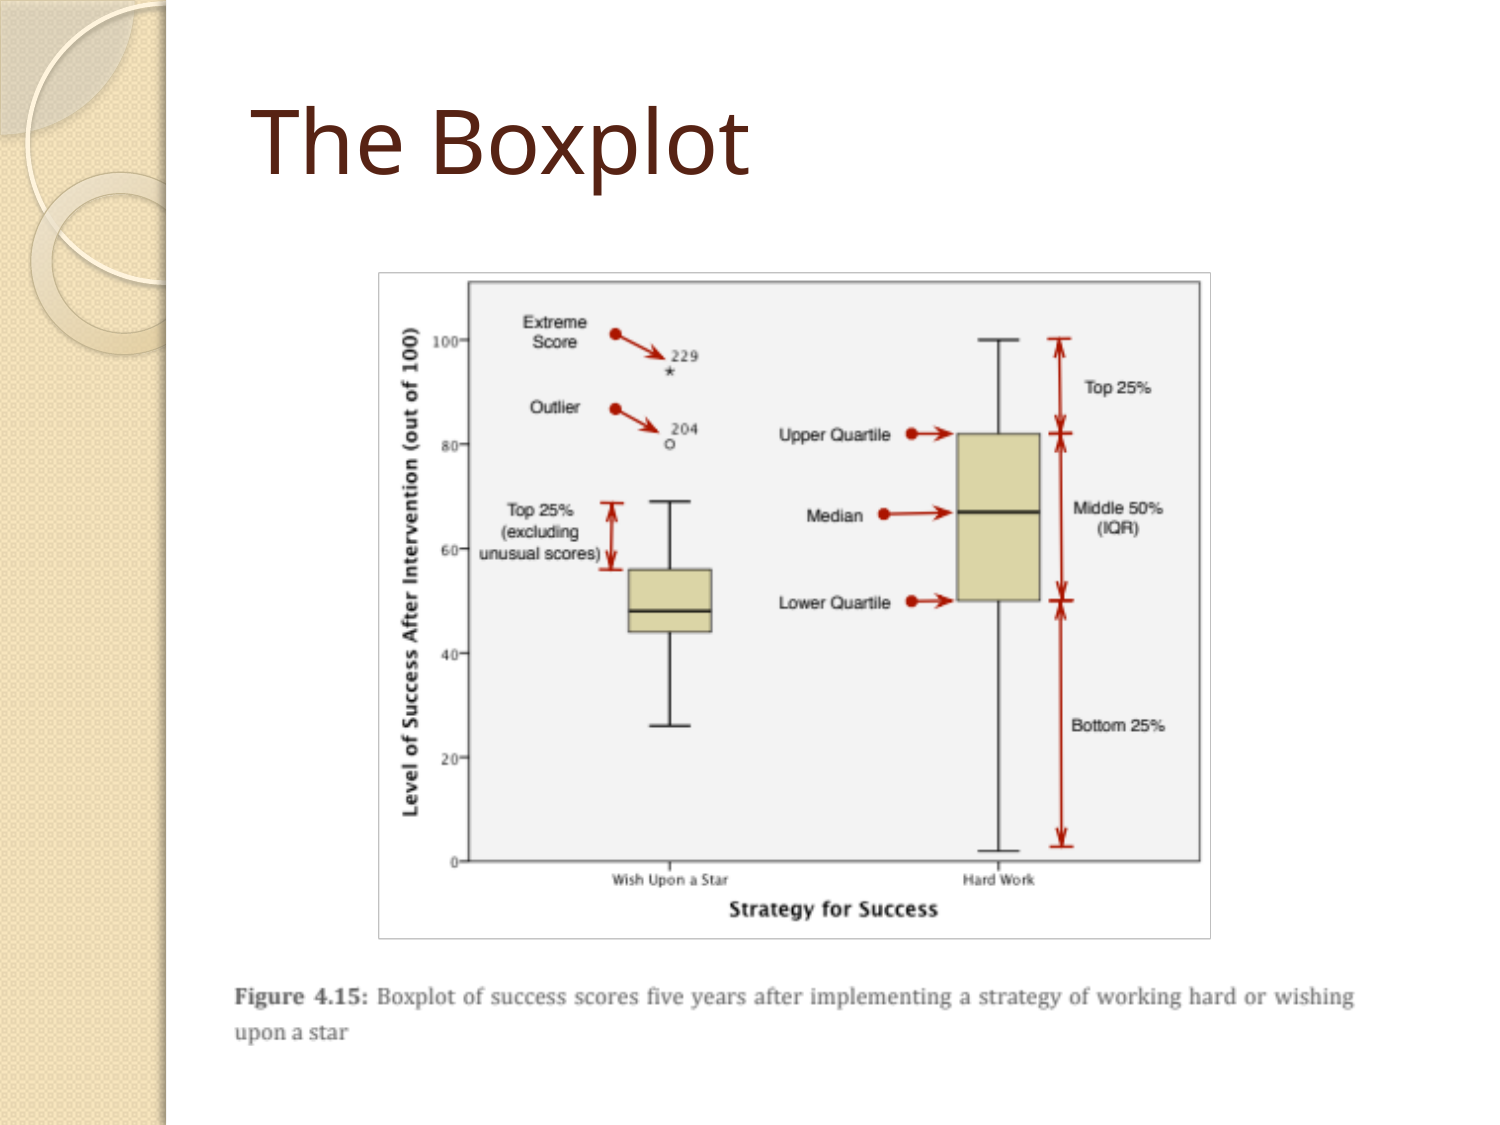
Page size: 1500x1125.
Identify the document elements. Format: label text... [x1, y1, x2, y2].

title The Boxplot [235, 45, 1466, 233]
picture [228, 208, 1372, 1046]
